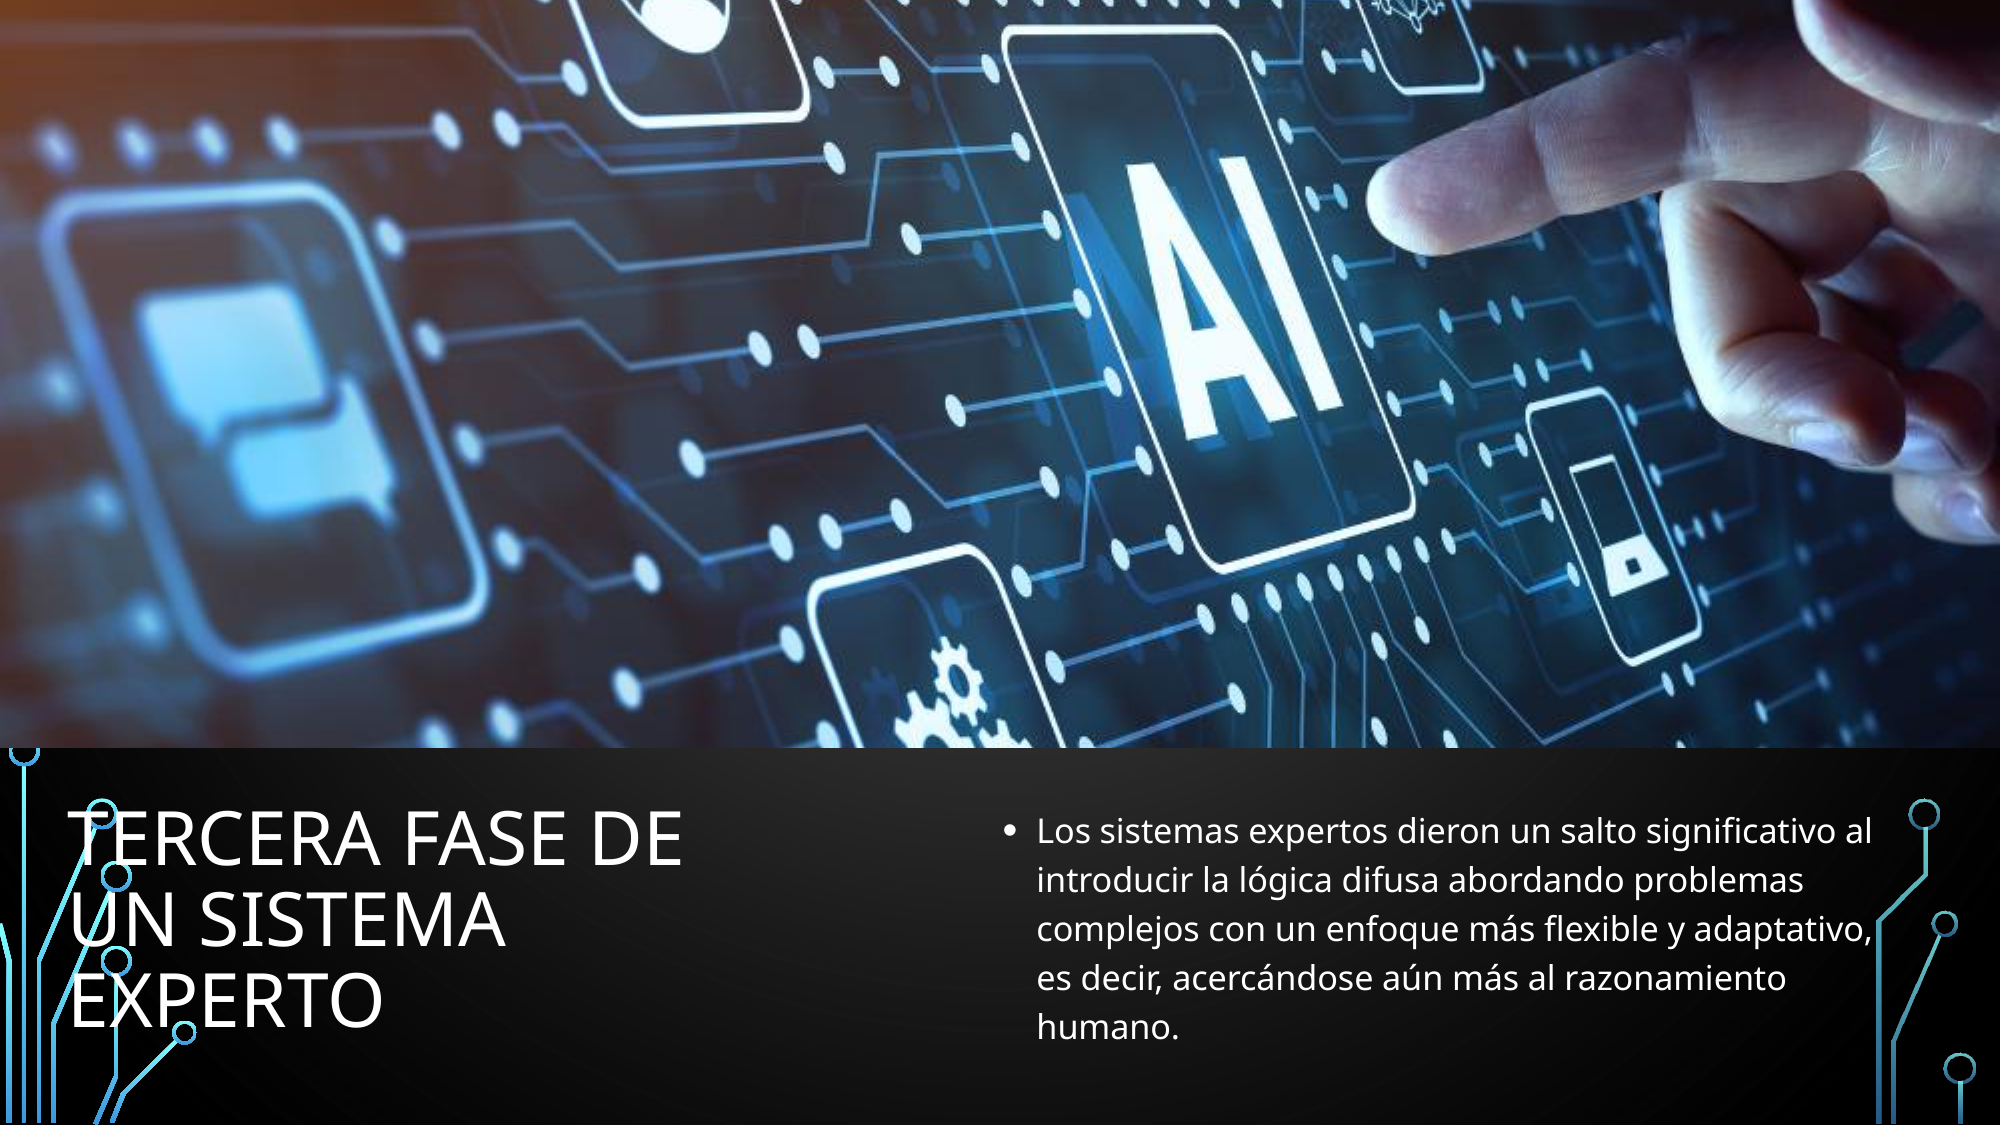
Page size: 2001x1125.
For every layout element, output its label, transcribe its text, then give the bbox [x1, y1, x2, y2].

list Los sistemas expertos dieron un salto significativo al introducir la lógica difusa abordando problemas complejos con un enfoque más flexible y adaptativo, es decir, acercándose aún más al razonamiento humano. [987, 793, 1932, 1057]
picture [0, 0, 2000, 1125]
title Tercera fase de un sistema experto [52, 793, 825, 1057]
